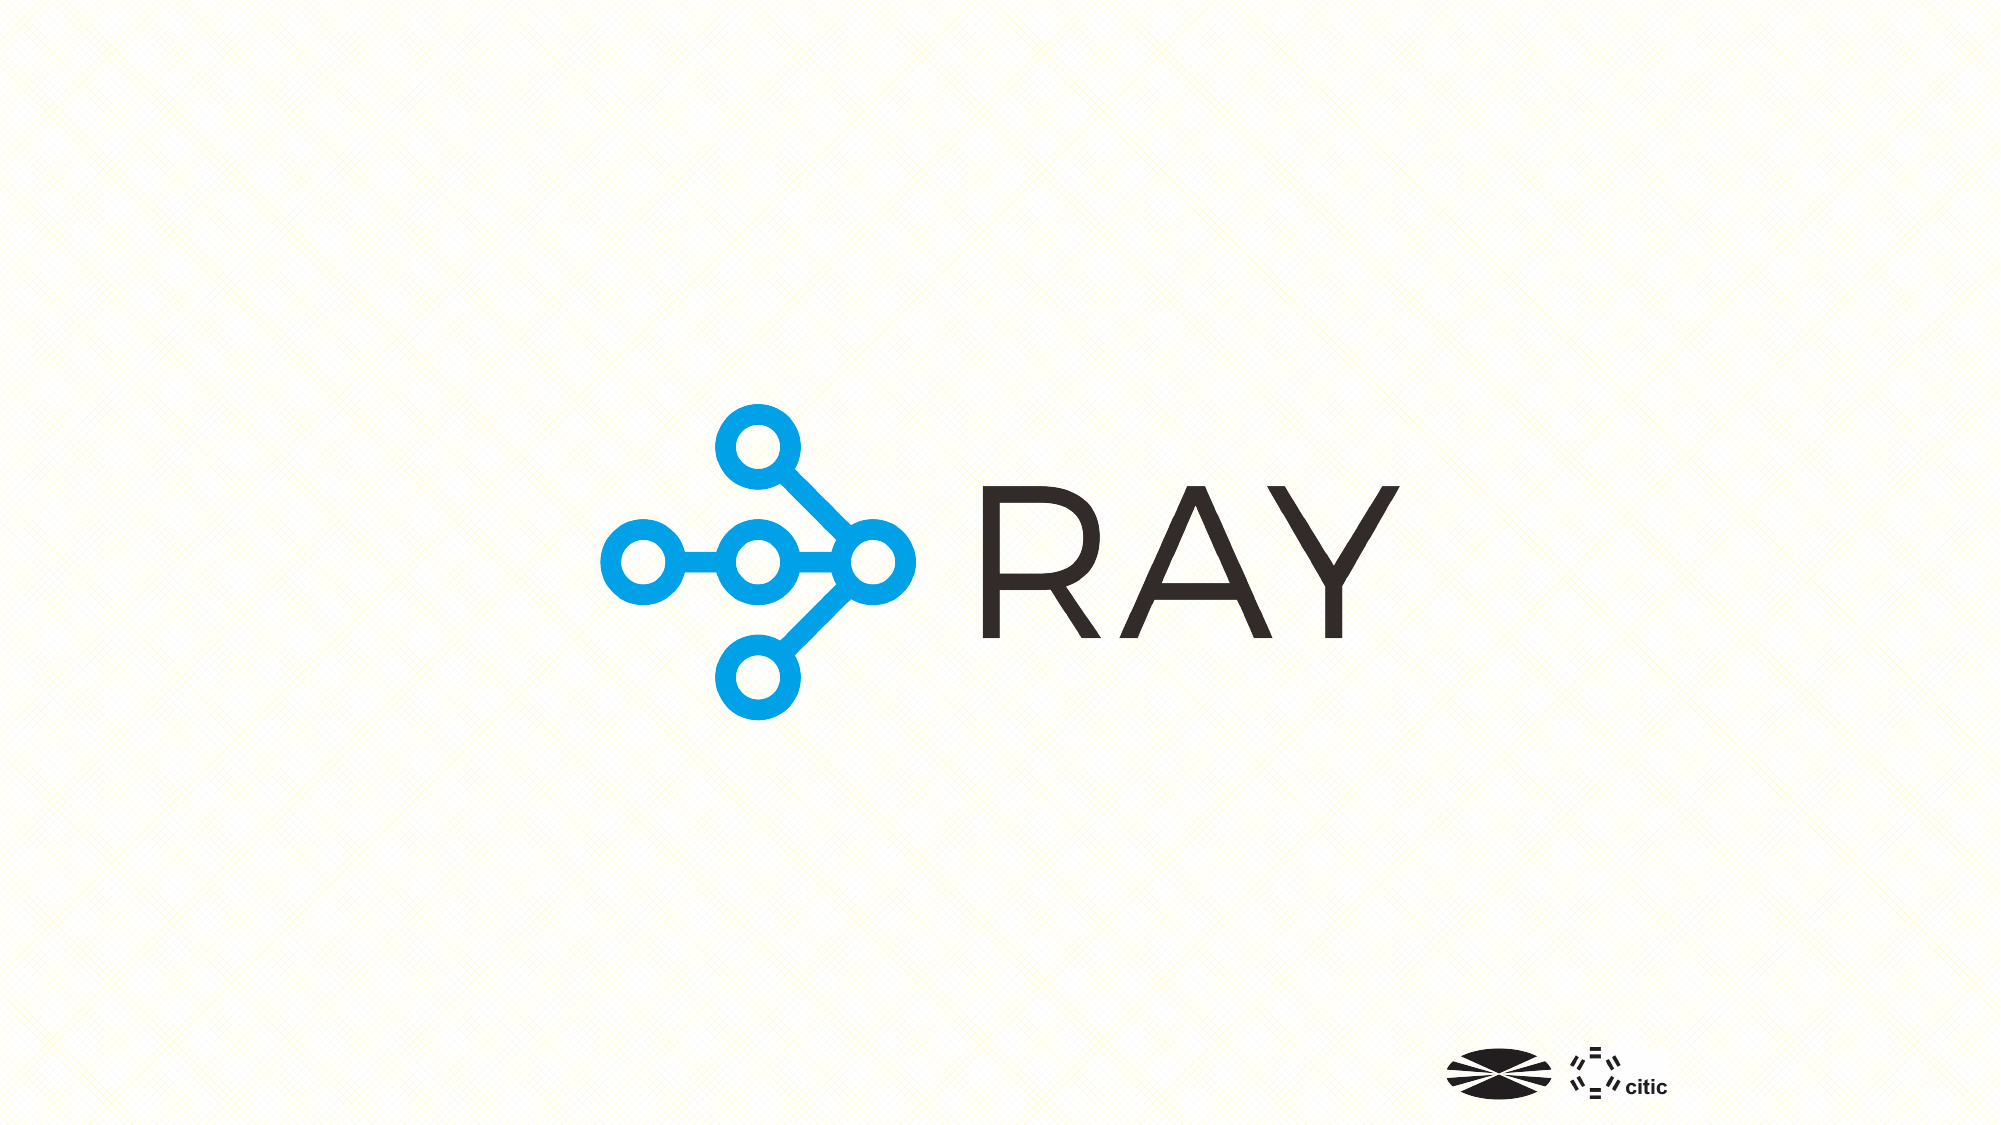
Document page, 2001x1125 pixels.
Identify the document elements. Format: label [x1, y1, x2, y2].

list [499, 311, 1500, 813]
picture [1445, 1047, 1553, 1101]
picture [1570, 1047, 1667, 1099]
